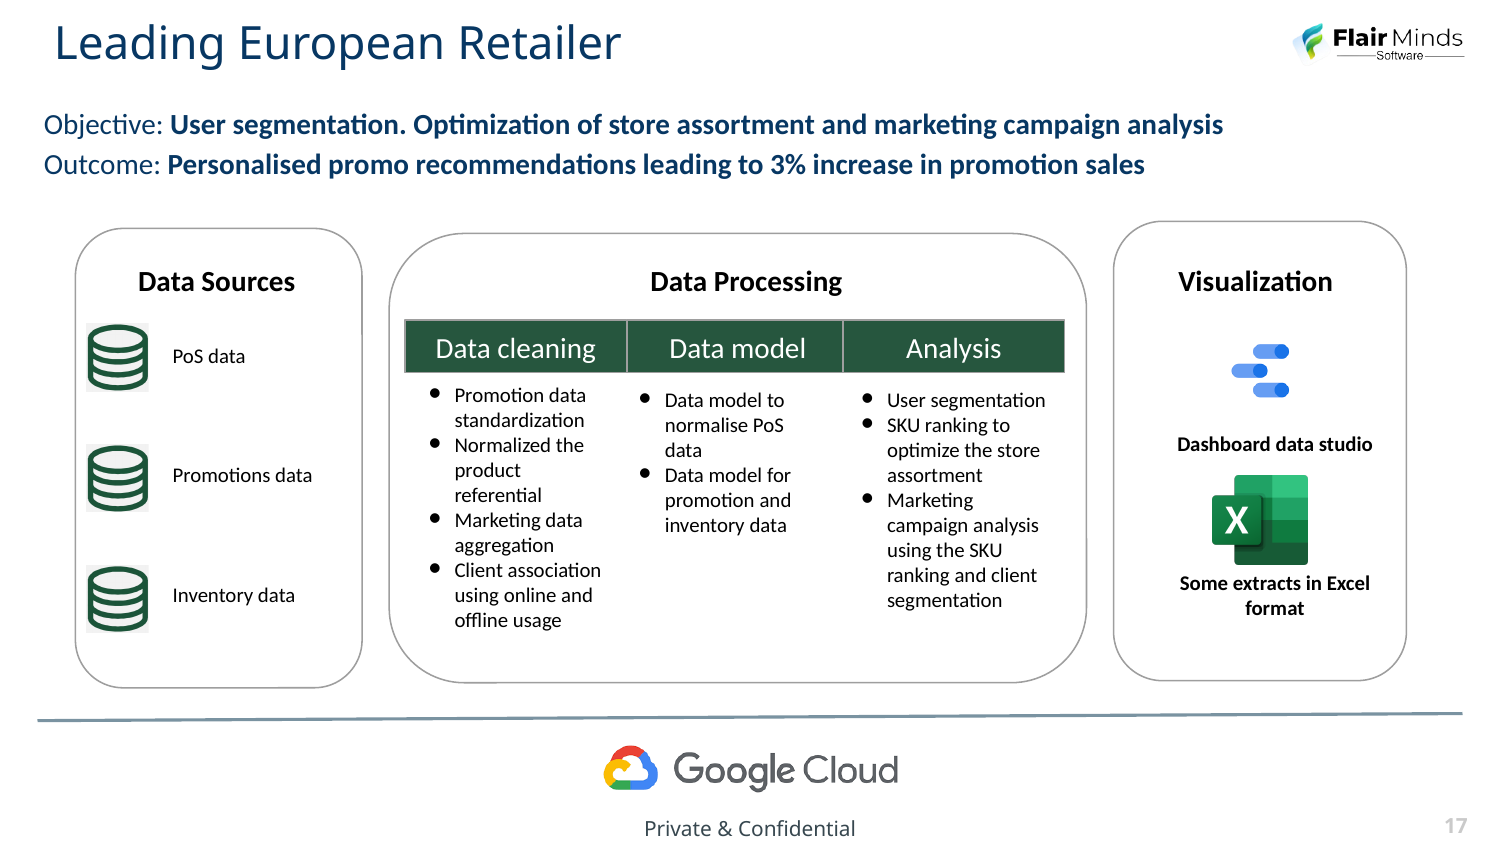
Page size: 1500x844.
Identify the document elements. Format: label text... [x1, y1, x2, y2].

text_box Data Sources [123, 247, 335, 313]
text_box Objective: User segmentation. Optimization of store assortment and marketing campaign analysis [28, 97, 1381, 137]
text_box Data Processing [635, 247, 913, 313]
text_box User segmentation SKU ranking to optimize the store assortment Marketing campaign analysis using the SKU ranking and client segmentation [797, 371, 1074, 627]
picture [85, 323, 149, 392]
text_box Some extracts in Excel format [1145, 554, 1405, 660]
text_box Inventory data [157, 569, 363, 620]
picture [1212, 475, 1308, 565]
title Leading European Retailer [39, 0, 1437, 93]
picture [85, 564, 149, 633]
picture [1278, 9, 1483, 85]
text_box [37, 713, 1463, 721]
picture [85, 444, 149, 512]
text_box Dashboard data studio [1145, 417, 1405, 468]
picture [1189, 316, 1331, 424]
text_box Outcome: Personalised promo recommendations leading to 3% increase in promotion sales [28, 137, 1381, 188]
text_box Private & Confidential [592, 824, 908, 844]
picture [587, 721, 913, 815]
text_box PoS data [157, 329, 335, 380]
text_box Analysis [843, 319, 1065, 371]
text_box Visualization [1163, 247, 1407, 313]
text_box Data model to normalise PoS data Data model for promotion and inventory data [574, 371, 797, 552]
text_box [75, 228, 363, 688]
slide_number ‹#› [1392, 794, 1483, 844]
text_box Promotions data [157, 449, 335, 500]
text_box Data cleaning [404, 319, 627, 371]
text_box [389, 233, 1087, 683]
text_box Data model [627, 319, 843, 371]
text_box [1113, 221, 1407, 681]
text_box Promotion data standardization Normalized the product referential Marketing data aggregation Client association using online and offline usage [364, 367, 625, 647]
